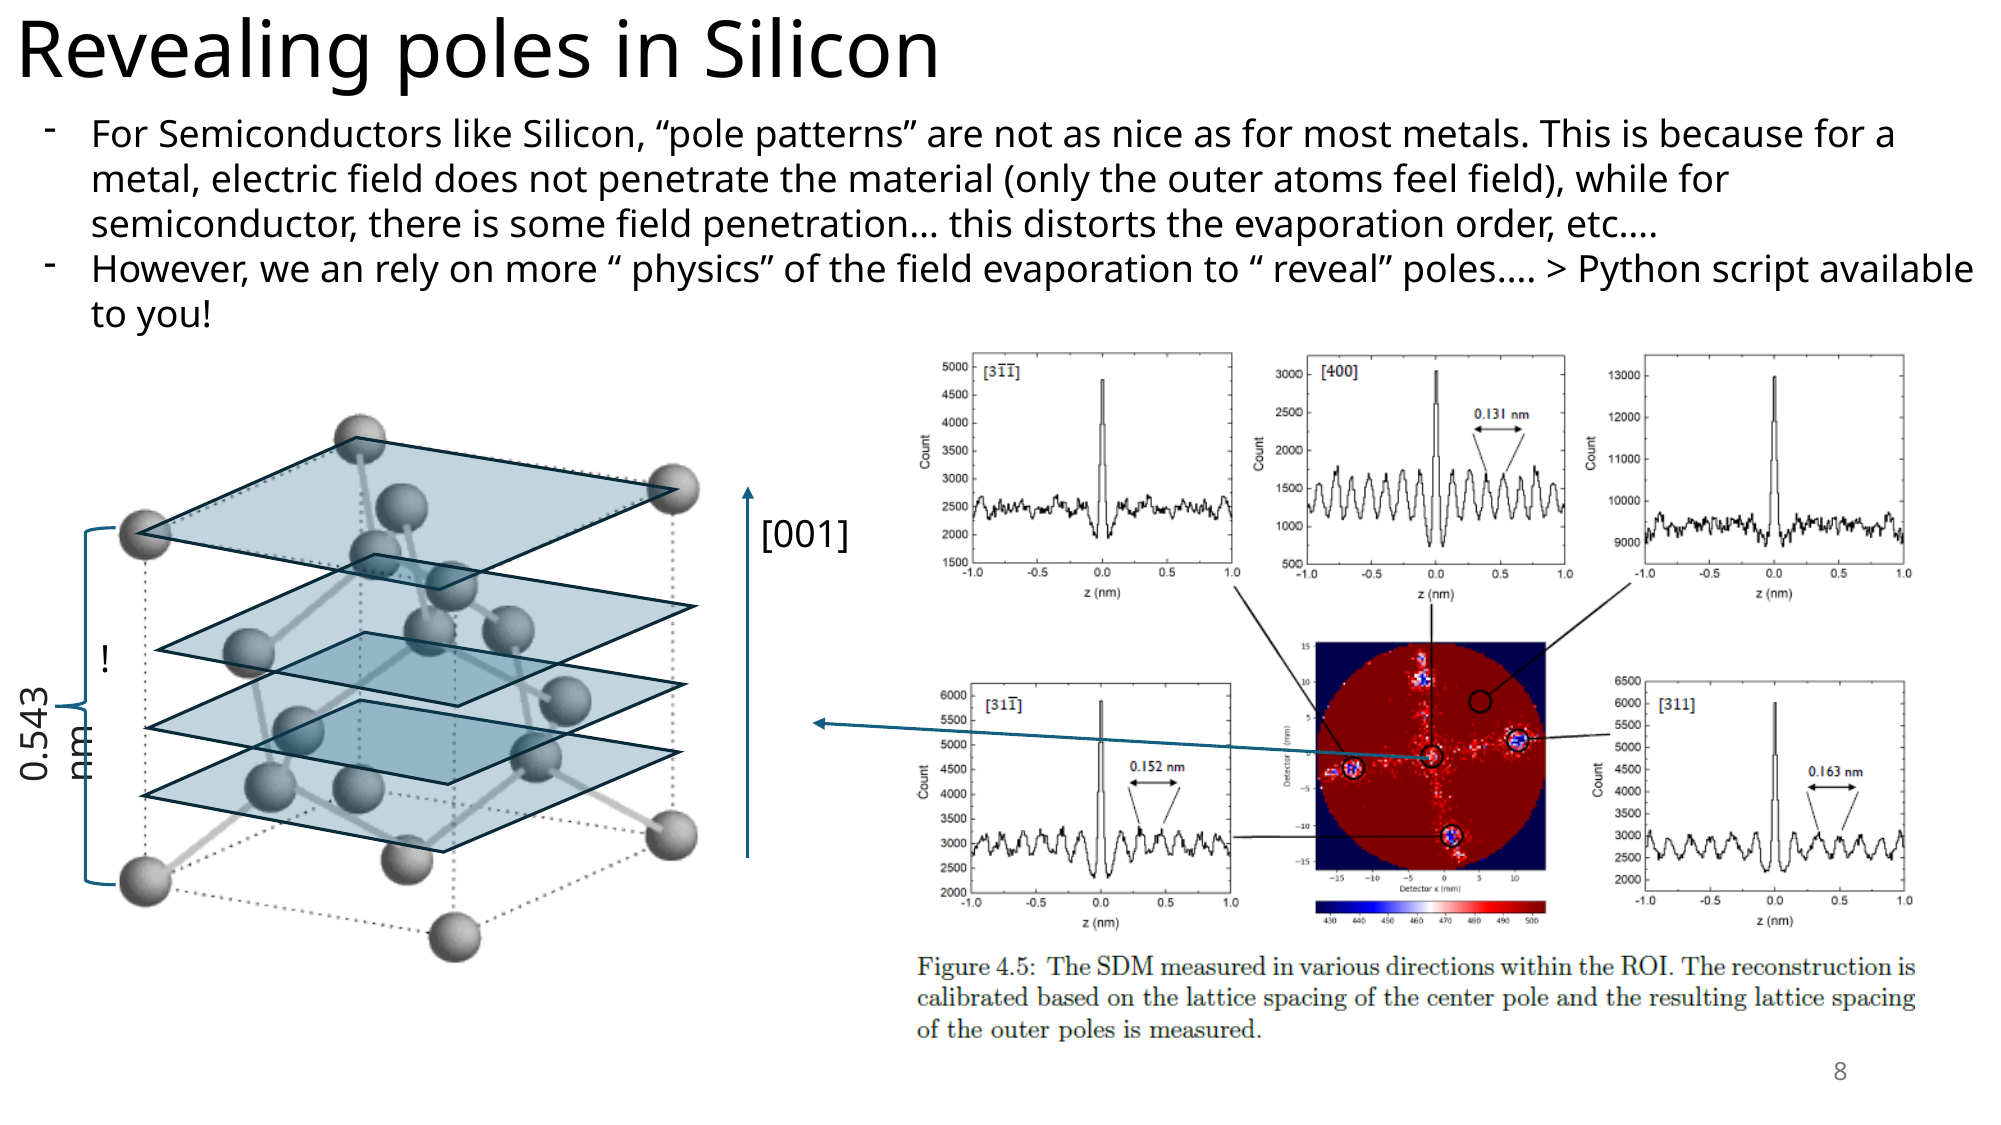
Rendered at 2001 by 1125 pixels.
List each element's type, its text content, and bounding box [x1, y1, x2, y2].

text_box [001] [749, 502, 900, 563]
slide_number 8 [1412, 1044, 1863, 1103]
text_box [55, 526, 103, 886]
text_box For Semiconductors like Silicon, “pole patterns” are not as nice as for most metals. This is because for a metal, electric field does not penetrate the material (only the outer atoms feel field), while for semiconductor, there is some field penetration… this distorts the evaporation order, etc…. However, we an rely on more “ physics” of the field evaporation to “ reveal” poles…. > Python script available to you! [29, 102, 2000, 343]
picture [900, 319, 1915, 1044]
text_box 0.543 nm [2, 615, 83, 798]
picture [103, 399, 720, 975]
title Revealing poles in Silicon [0, 1, 1915, 103]
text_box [811, 722, 1430, 759]
